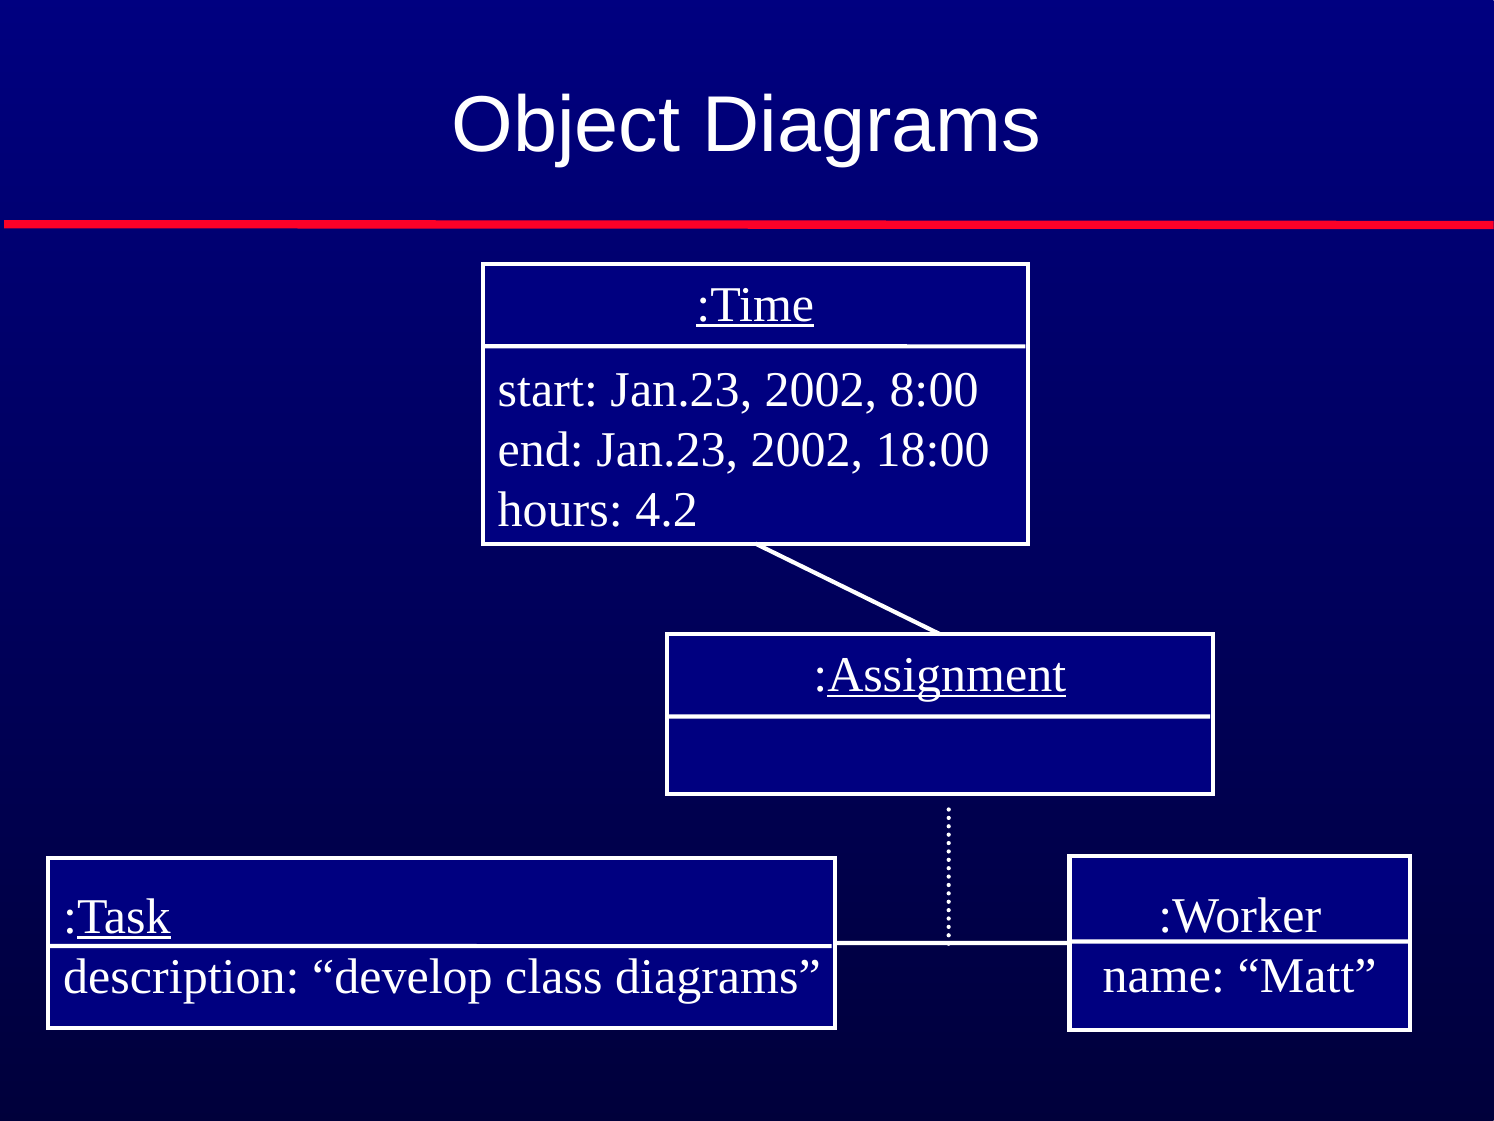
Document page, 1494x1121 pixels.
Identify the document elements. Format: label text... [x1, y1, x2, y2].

title Object Diagrams [111, 0, 1383, 175]
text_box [666, 633, 1213, 804]
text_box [1069, 855, 1411, 1031]
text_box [755, 554, 941, 633]
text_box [482, 263, 1029, 553]
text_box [46, 858, 836, 1029]
